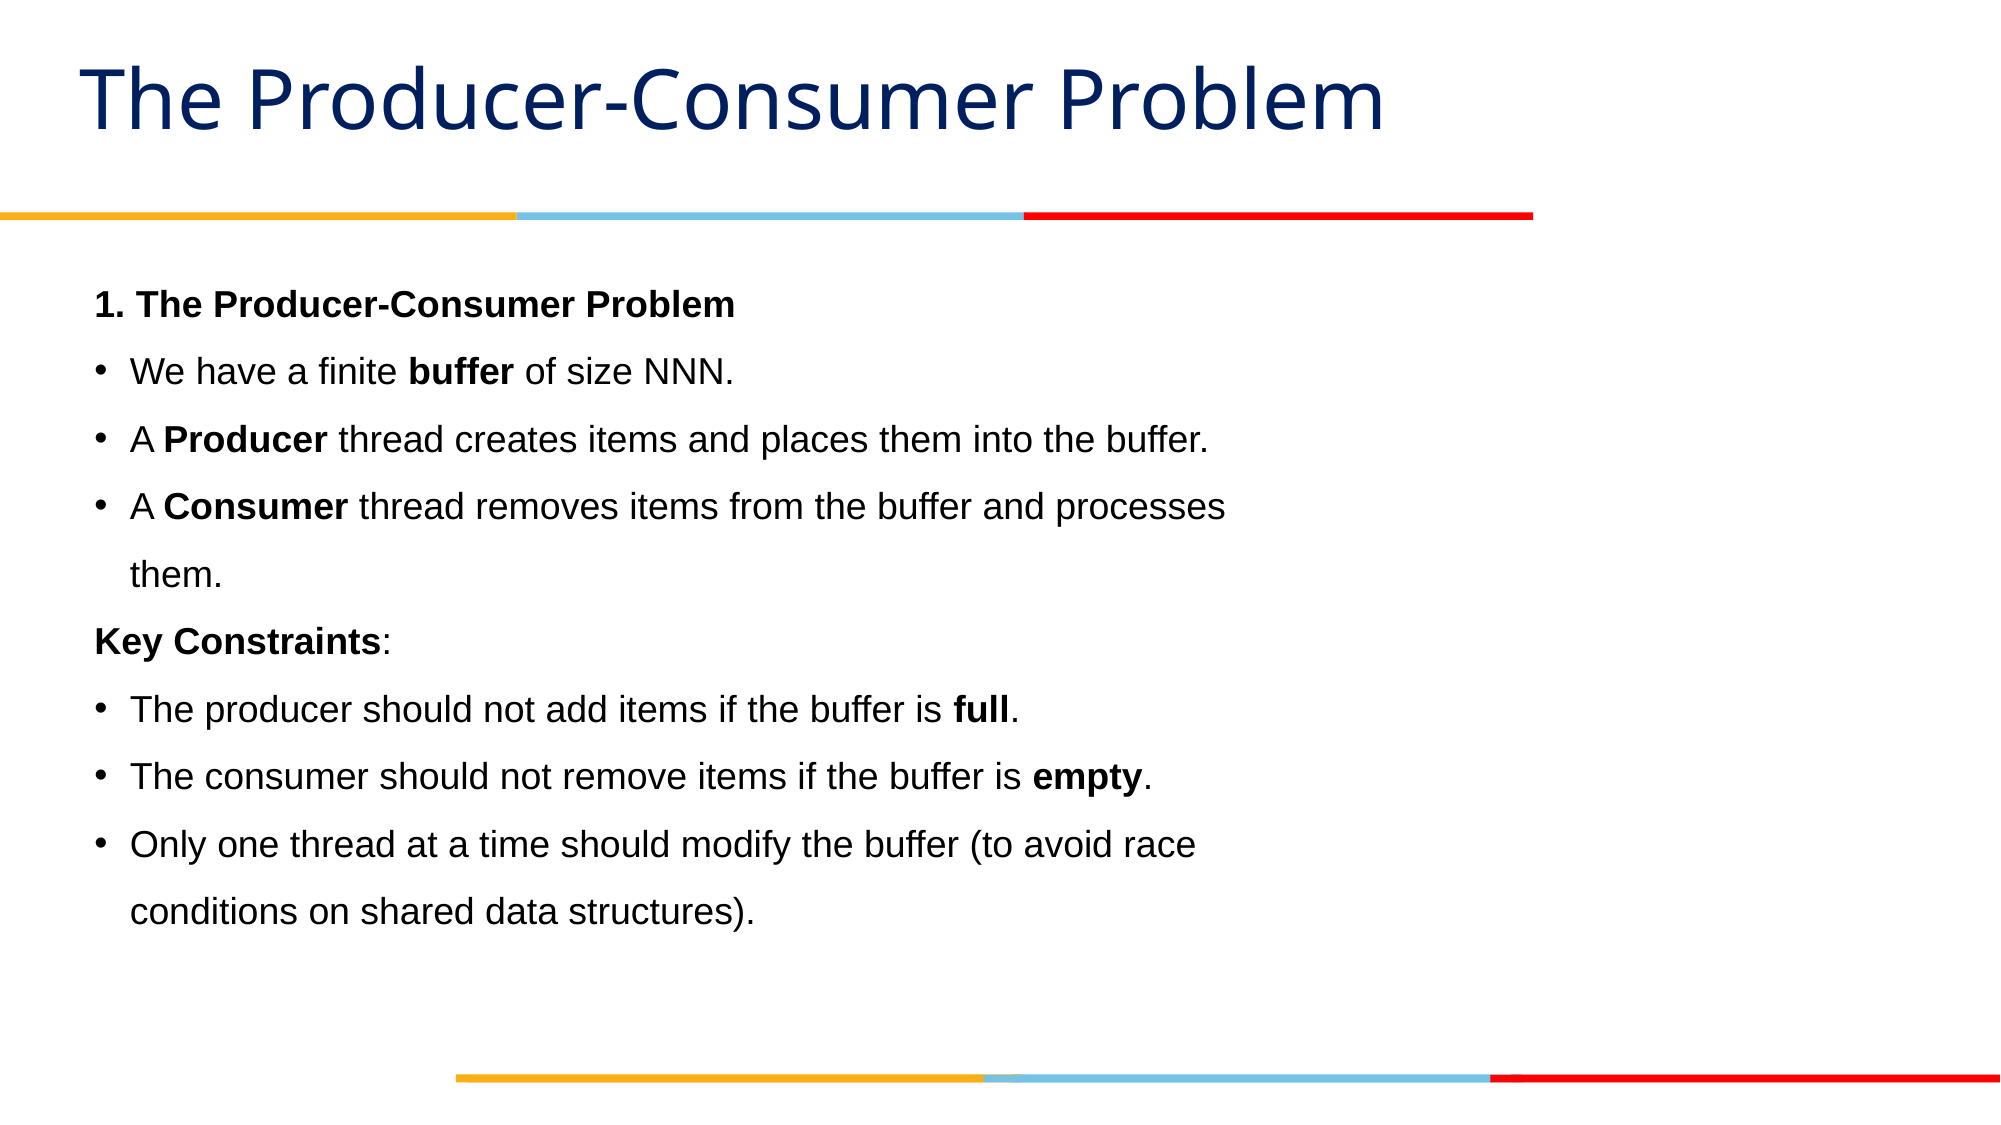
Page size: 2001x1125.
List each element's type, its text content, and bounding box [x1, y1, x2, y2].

text_box 1. The Producer-Consumer Problem We have a finite buffer of size NNN. A Producer thread creates items and places them into the buffer. A Consumer thread removes items from the buffer and processes them. Key Constraints: The producer should not add items if the buffer is full. The consumer should not remove items if the buffer is empty. Only one thread at a time should modify the buffer (to avoid race conditions on shared data structures). [79, 249, 1293, 940]
title The Producer-Consumer Problem [79, 46, 1921, 151]
